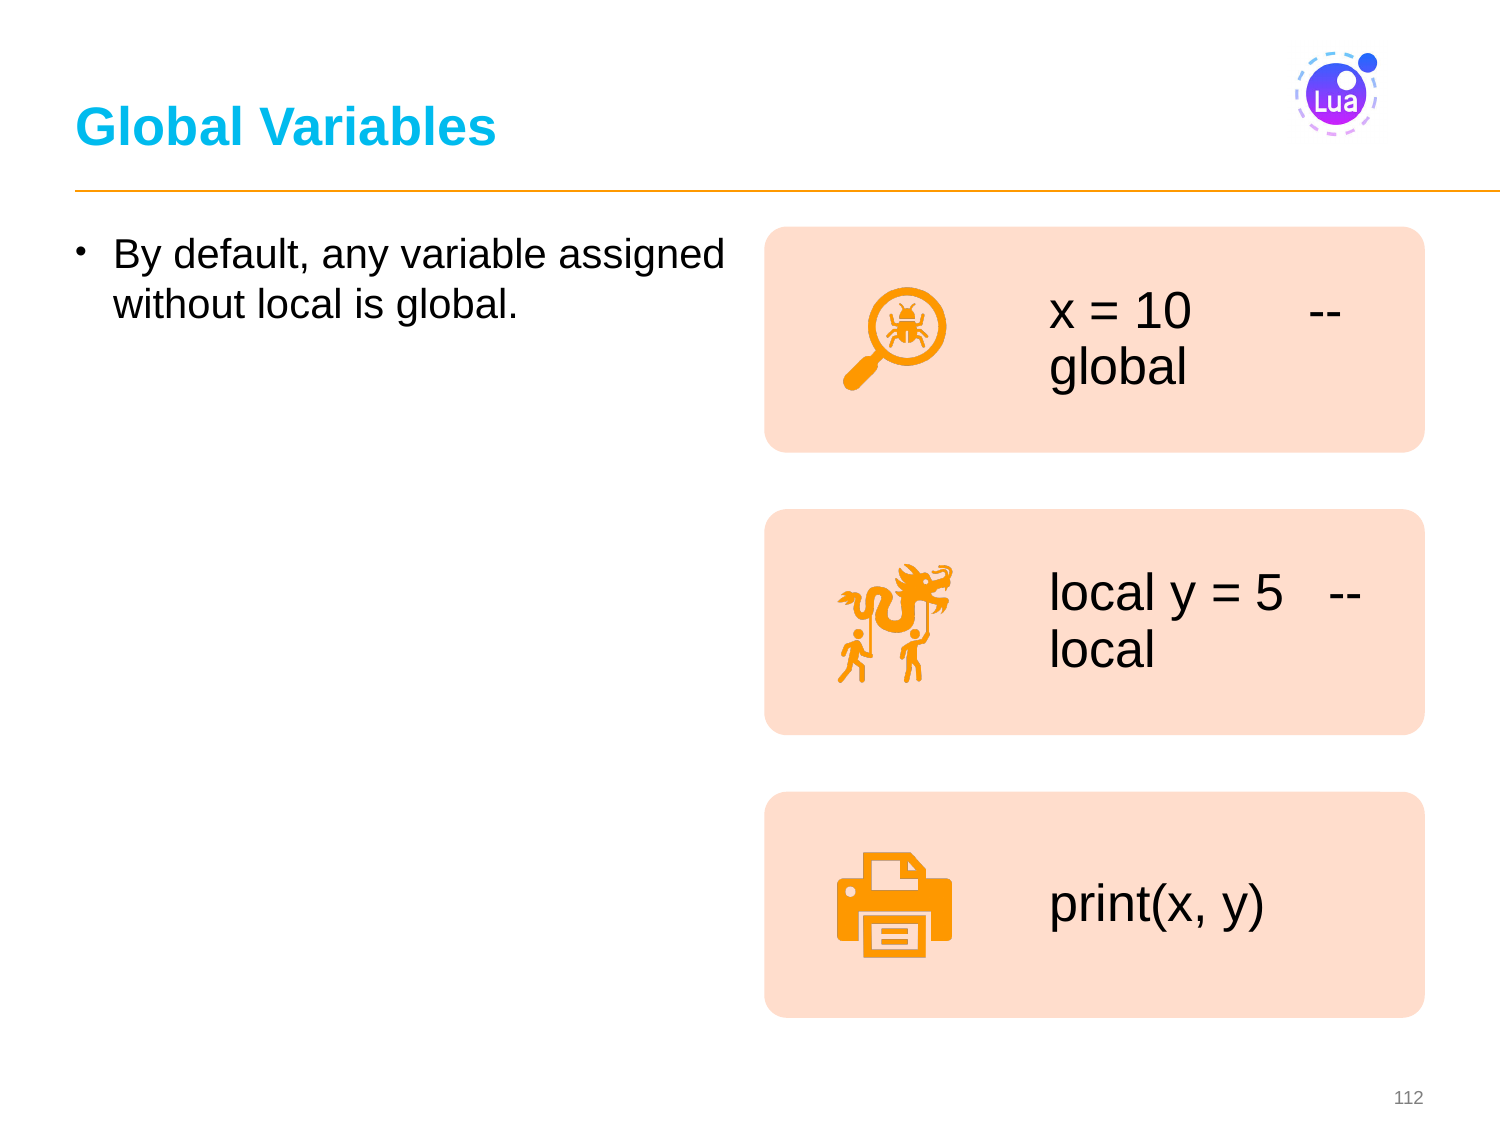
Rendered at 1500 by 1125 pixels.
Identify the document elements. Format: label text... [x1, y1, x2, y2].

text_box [764, 226, 1425, 1019]
title Global Variables [75, 27, 1422, 157]
list By default, any variable assigned without local is global. [75, 226, 736, 1018]
